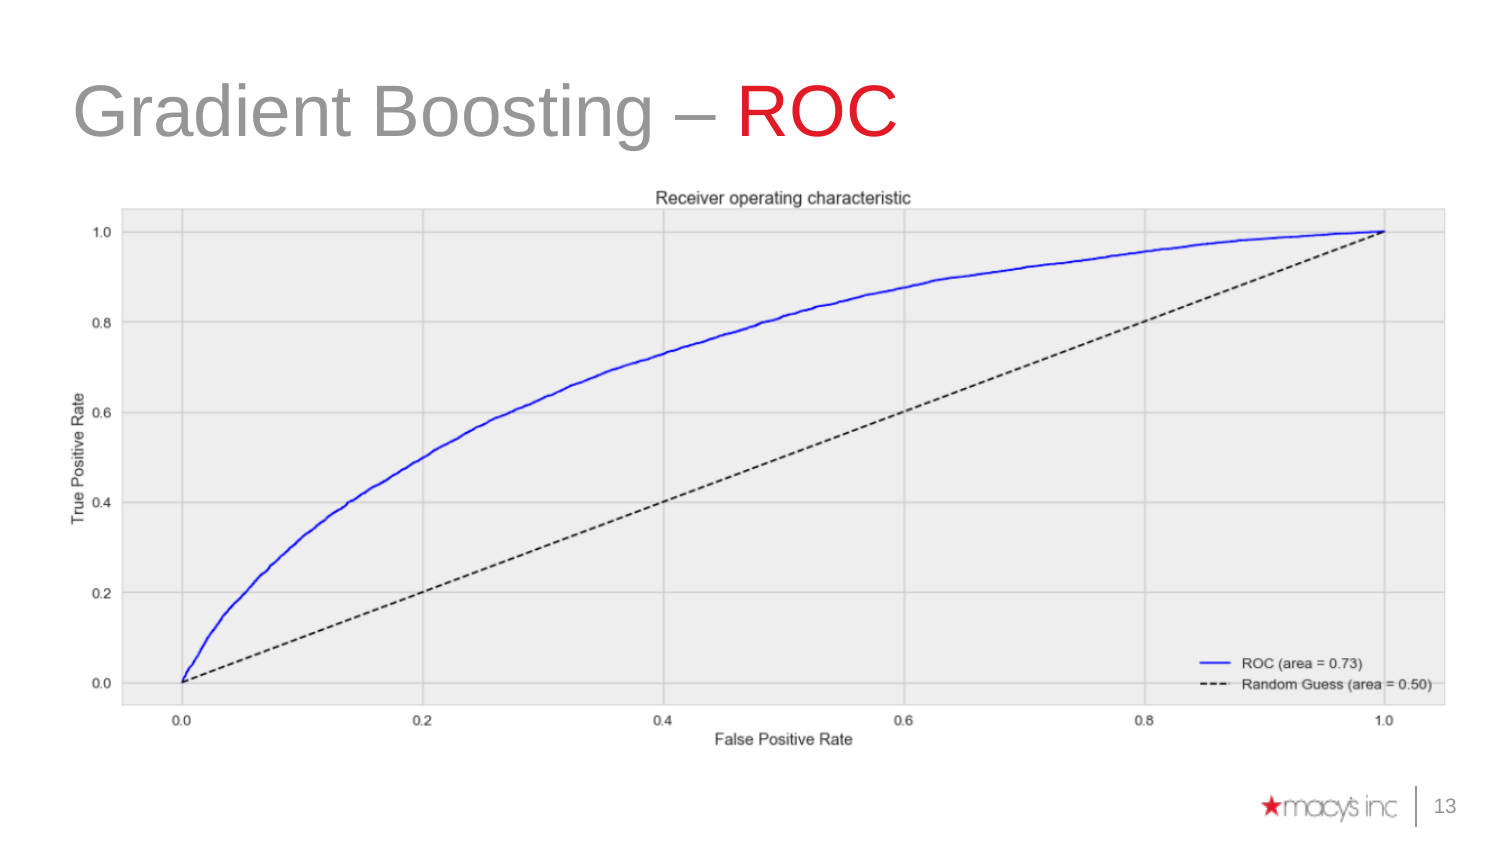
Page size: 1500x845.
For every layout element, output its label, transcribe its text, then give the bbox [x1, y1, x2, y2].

text_box Gradient Boosting – ROC [57, 55, 1420, 183]
picture [20, 189, 1480, 757]
